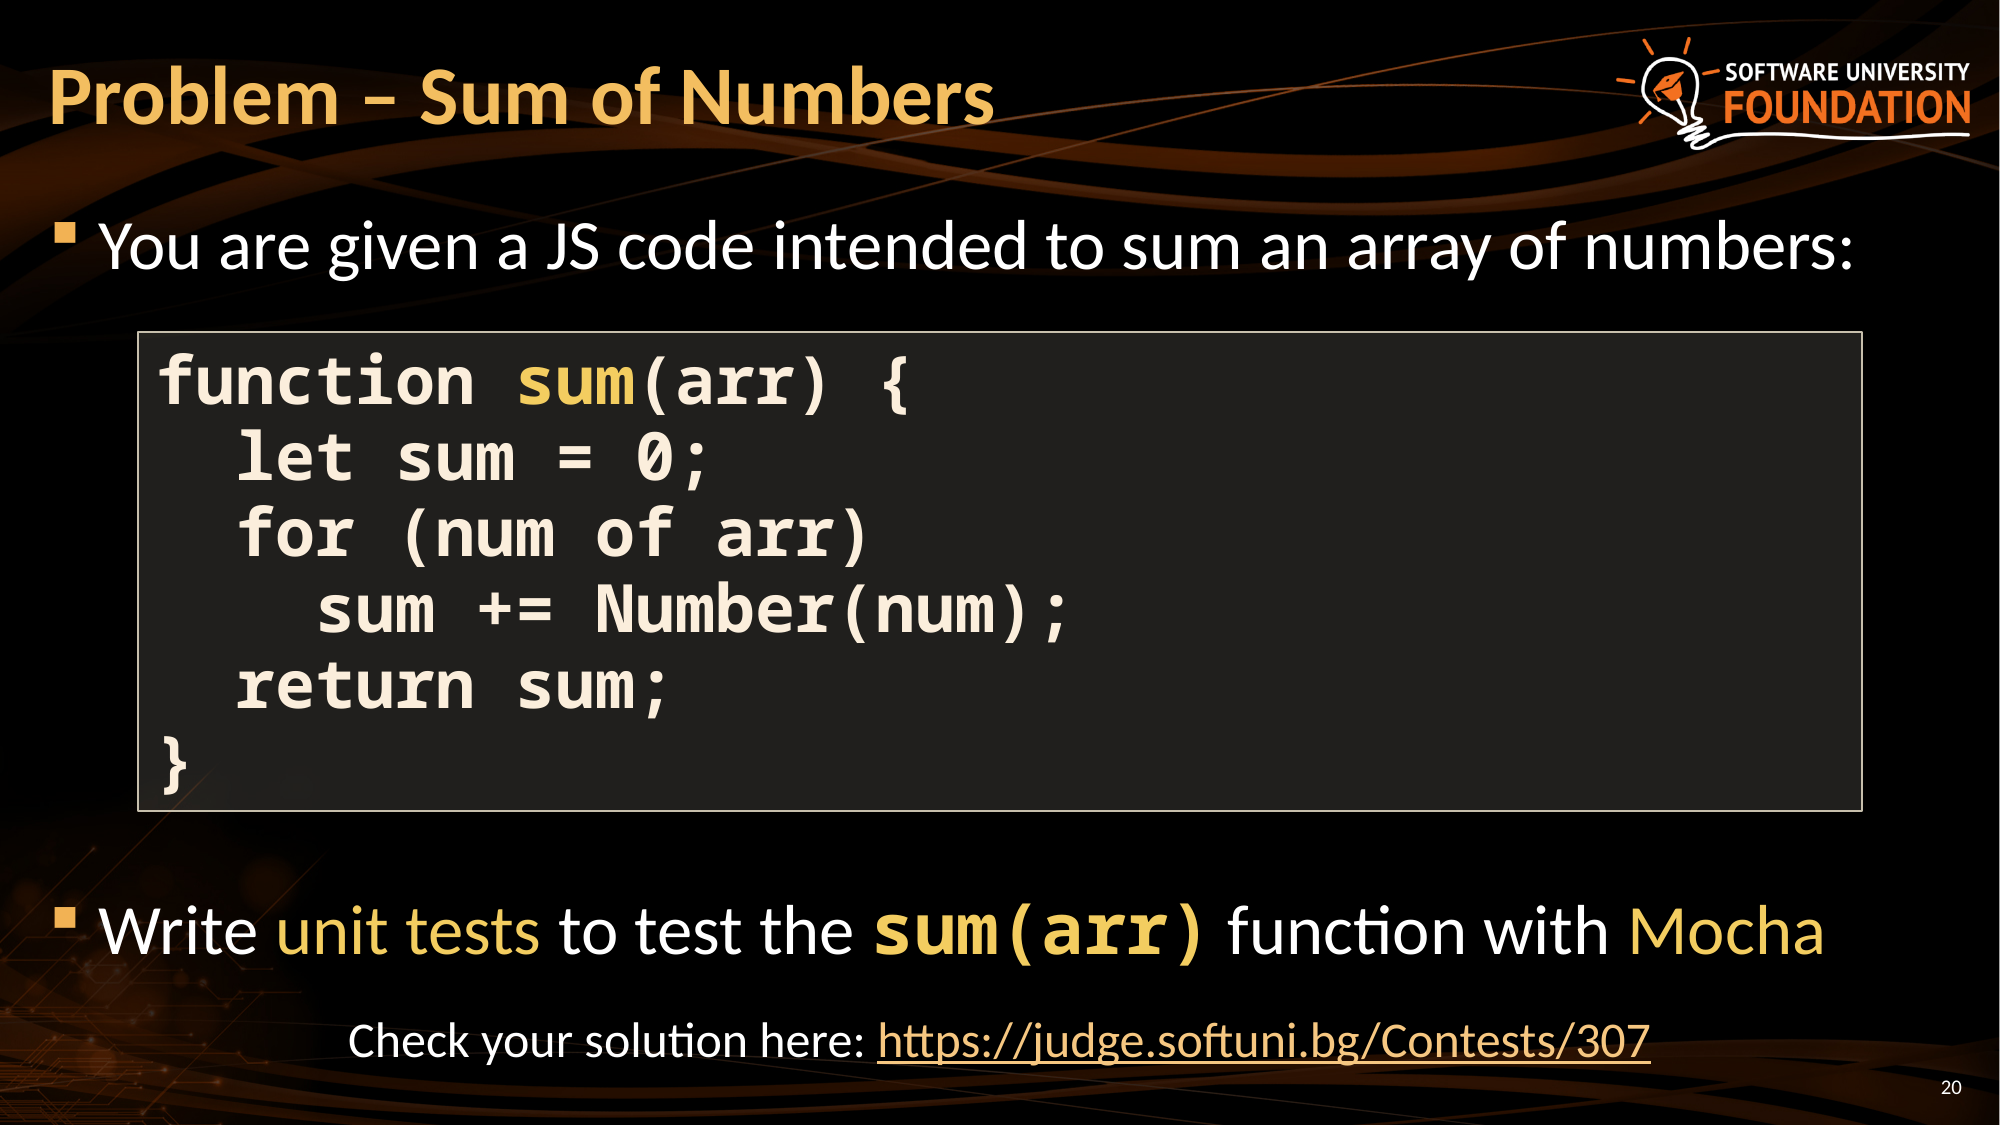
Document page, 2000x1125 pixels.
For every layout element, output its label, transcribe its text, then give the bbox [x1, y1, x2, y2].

text_box function sum(arr) { let sum = 0; for (num of arr) sum += Number(num); return sum; } [138, 331, 1863, 812]
list You are given a JS code intended to sum an array of numbers: Write unit tests to test the sum(arr) function with Mocha [31, 188, 1968, 1103]
text_box Check your solution here: https://judge.softuni.bg/Contests/307 [133, 999, 1866, 1075]
picture [0, 0, 2000, 1125]
title Problem – Sum of Numbers [30, 6, 1602, 189]
